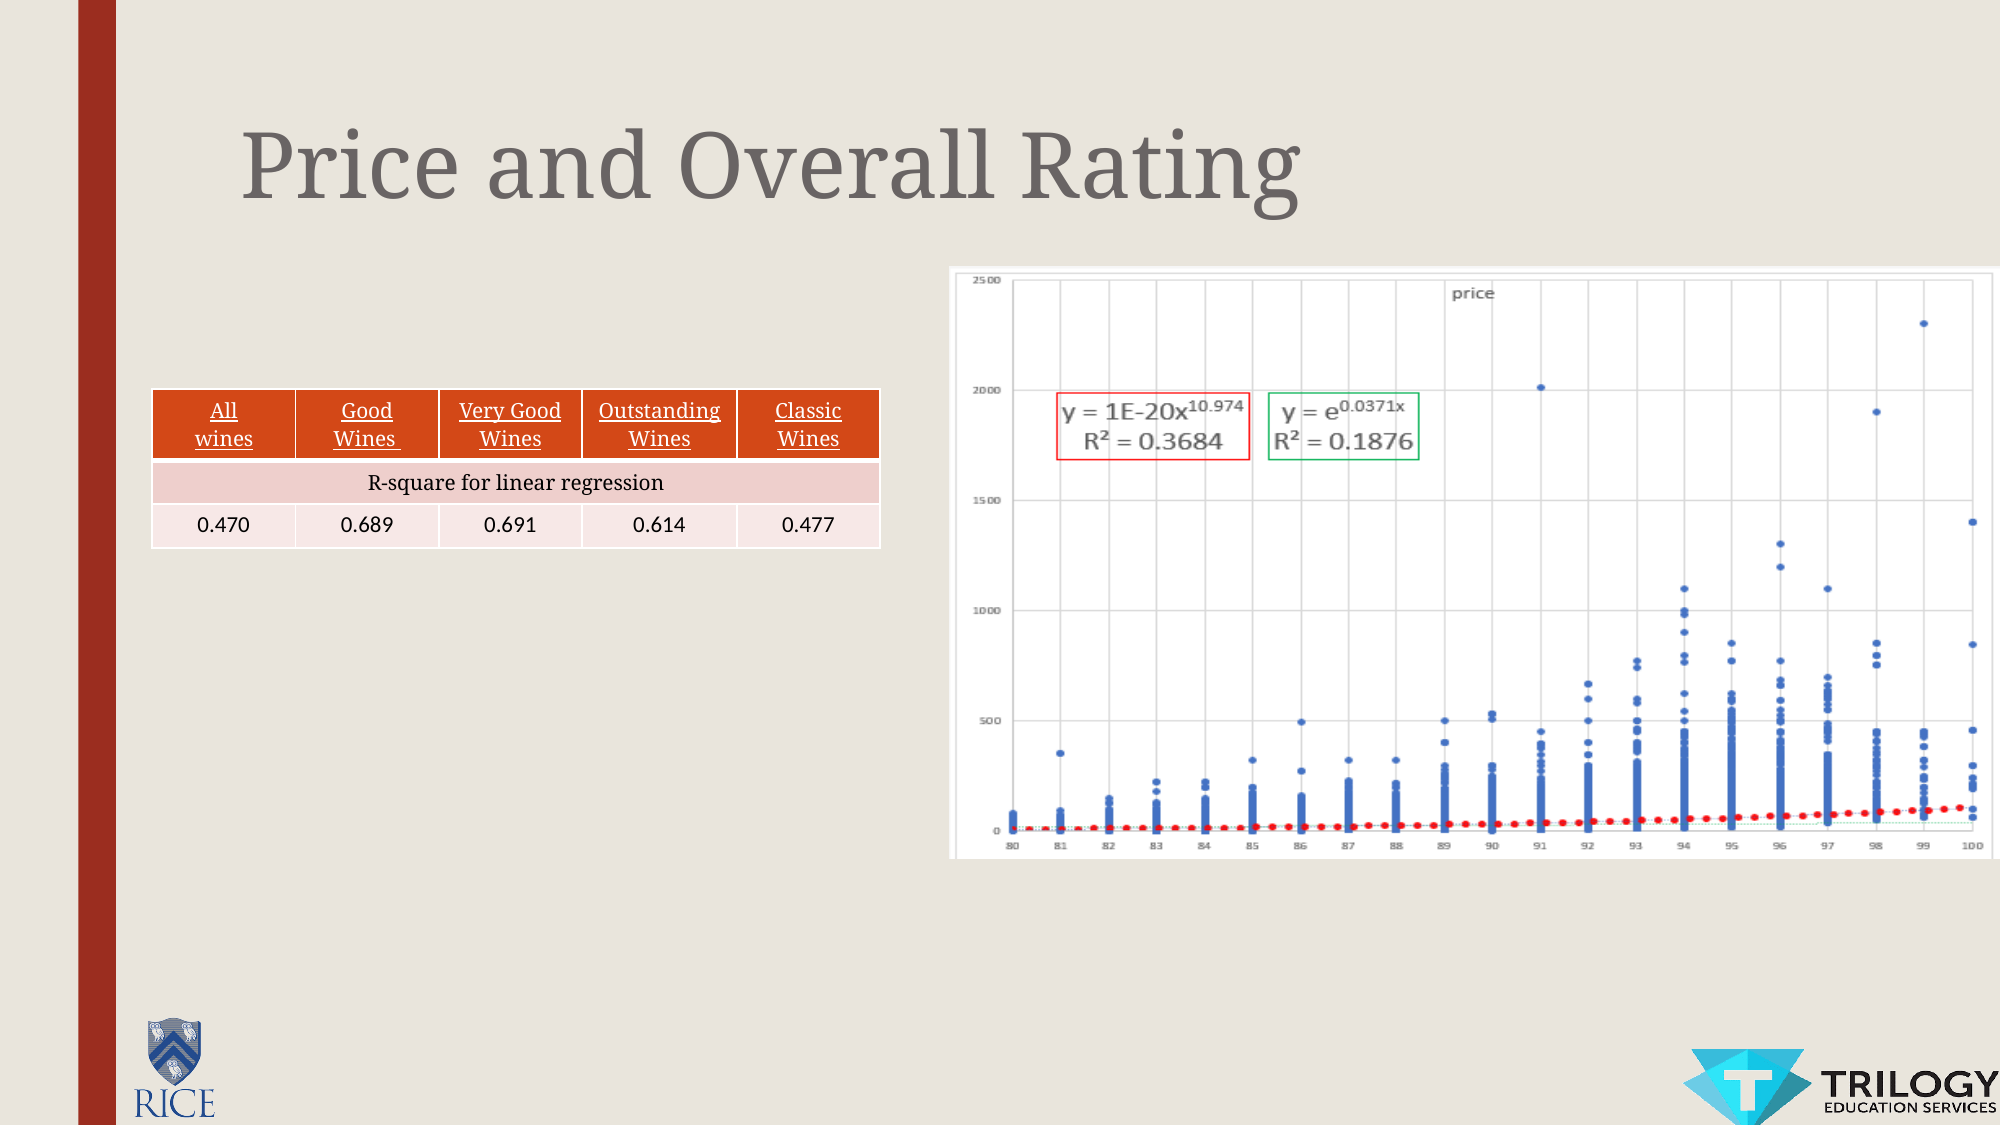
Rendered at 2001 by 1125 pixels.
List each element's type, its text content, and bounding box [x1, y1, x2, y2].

picture [119, 1013, 229, 1122]
picture [949, 266, 2000, 859]
table_header All wines [153, 390, 295, 458]
table_cell 0.689 [296, 505, 438, 547]
table_cell R-square for linear regression [153, 463, 879, 503]
table_cell 0.470 [153, 505, 295, 547]
table_cell 0.614 [583, 505, 736, 547]
title Price and Overall Rating [225, 112, 1800, 229]
table_cell 0.691 [440, 505, 581, 547]
table_header Good Wines [296, 390, 438, 458]
table_cell 0.477 [738, 505, 879, 547]
table_header Outstanding Wines [583, 390, 736, 458]
table_header Classic Wines [738, 390, 879, 458]
table_header Very Good Wines [440, 390, 581, 458]
picture [1682, 1049, 1999, 1125]
